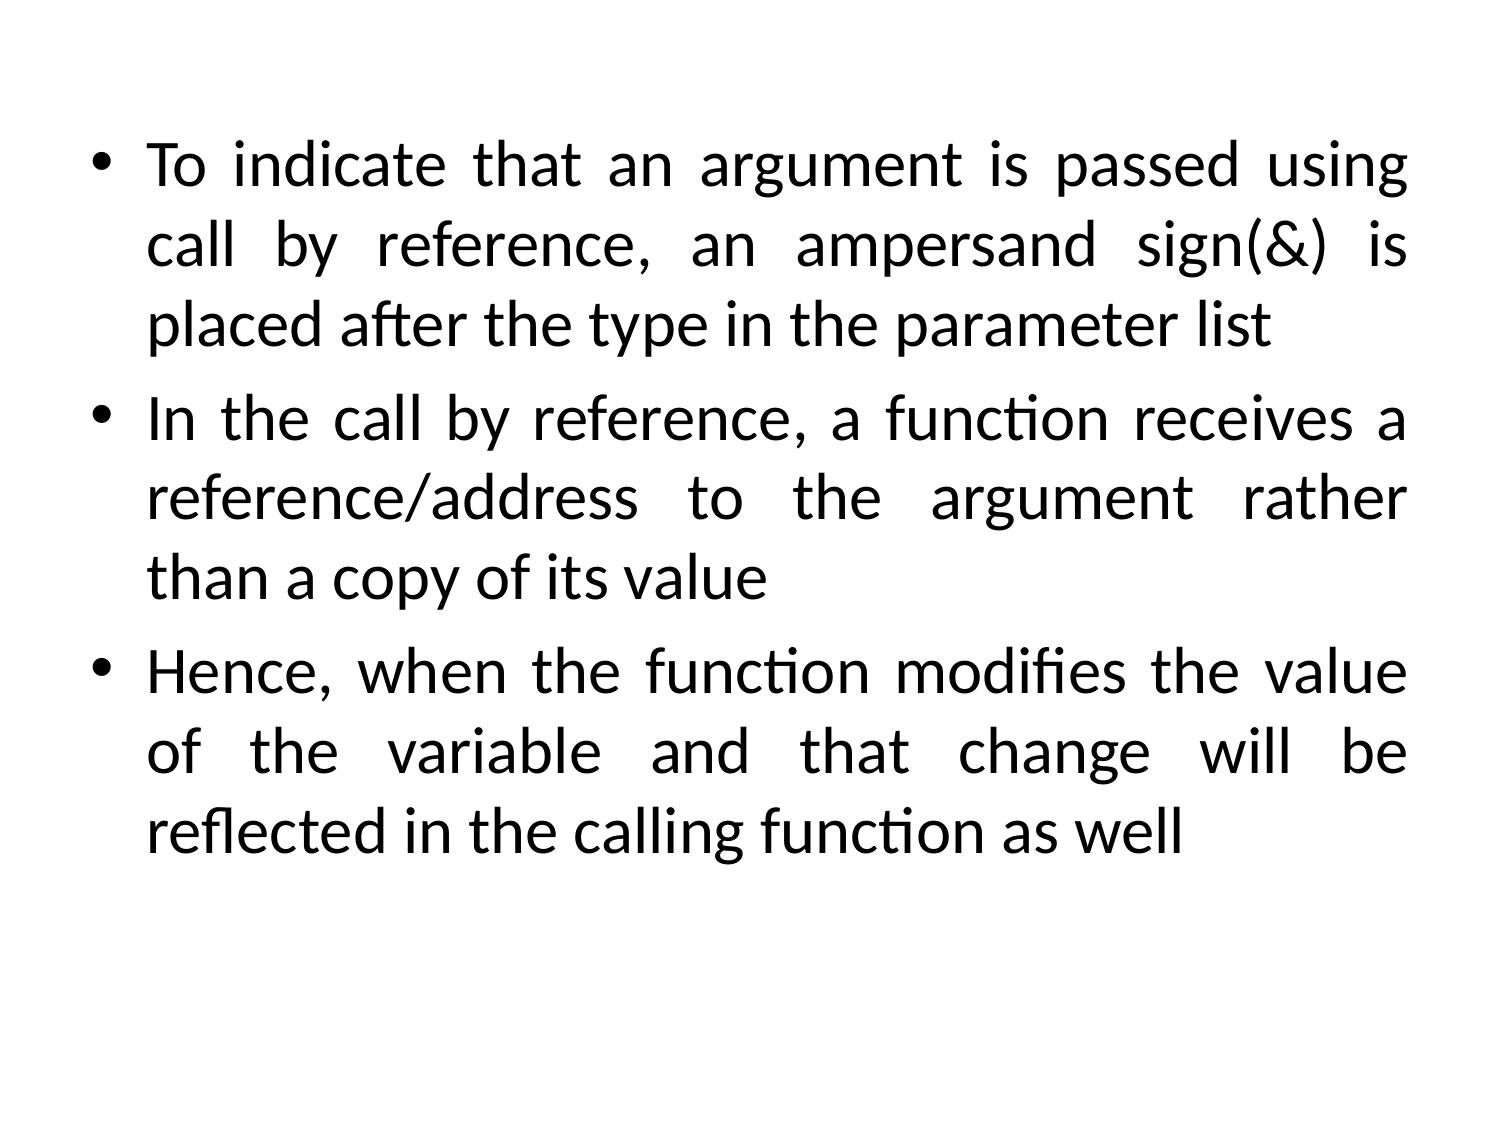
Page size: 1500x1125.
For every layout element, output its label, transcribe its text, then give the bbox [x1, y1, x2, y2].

list To indicate that an argument is passed using call by reference, an ampersand sign(&) is placed after the type in the parameter list In the call by reference, a function receives a reference/address to the argument rather than a copy of its value Hence, when the function modifies the value of the variable and that change will be reflected in the calling function as well [75, 112, 1425, 1005]
